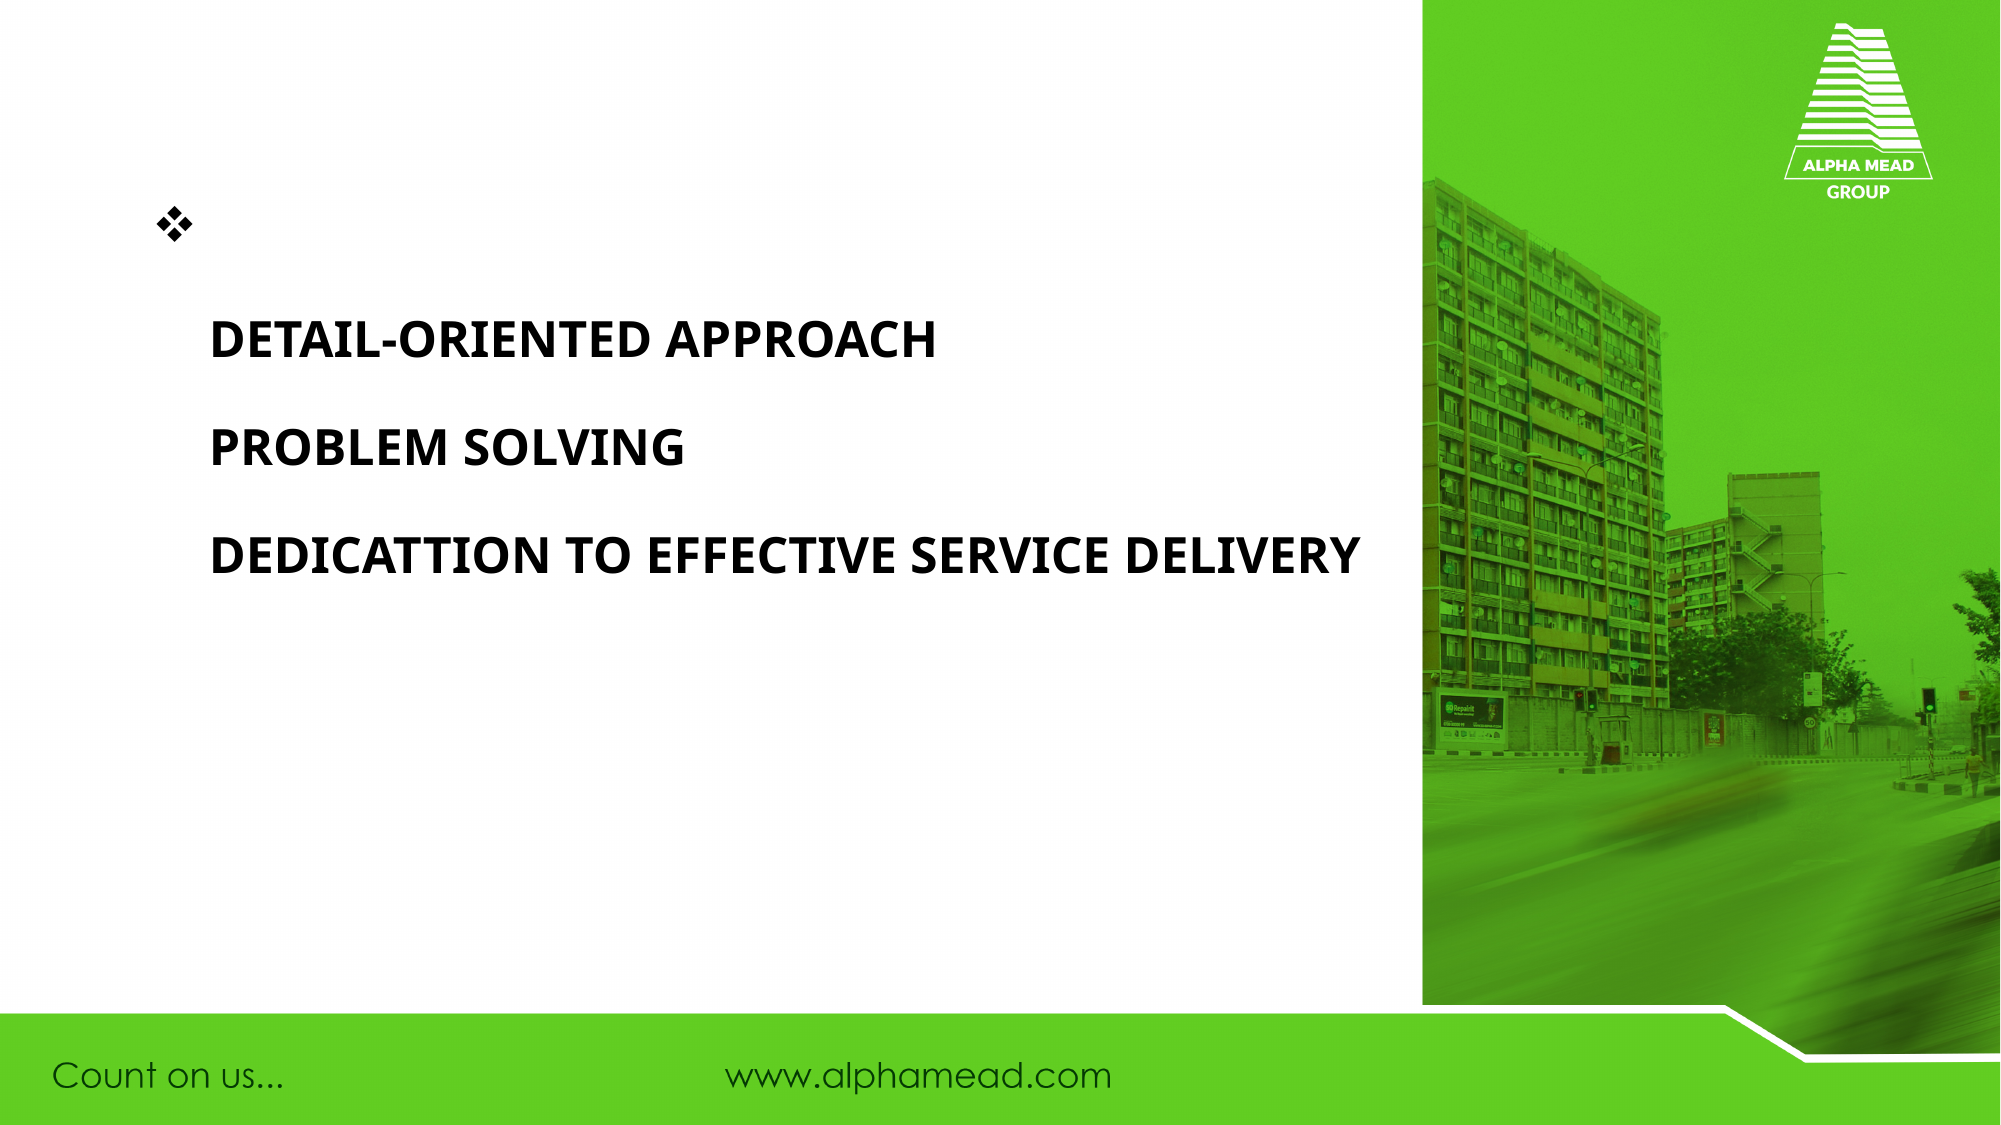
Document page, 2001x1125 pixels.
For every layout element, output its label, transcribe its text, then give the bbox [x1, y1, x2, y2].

title DETAIL-ORIENTED APPROACH PROBLEM SOLVING DEDICATTION TO EFFECTIVE SERVICE DELIVERY [137, 59, 1382, 870]
picture [0, 0, 2001, 1125]
